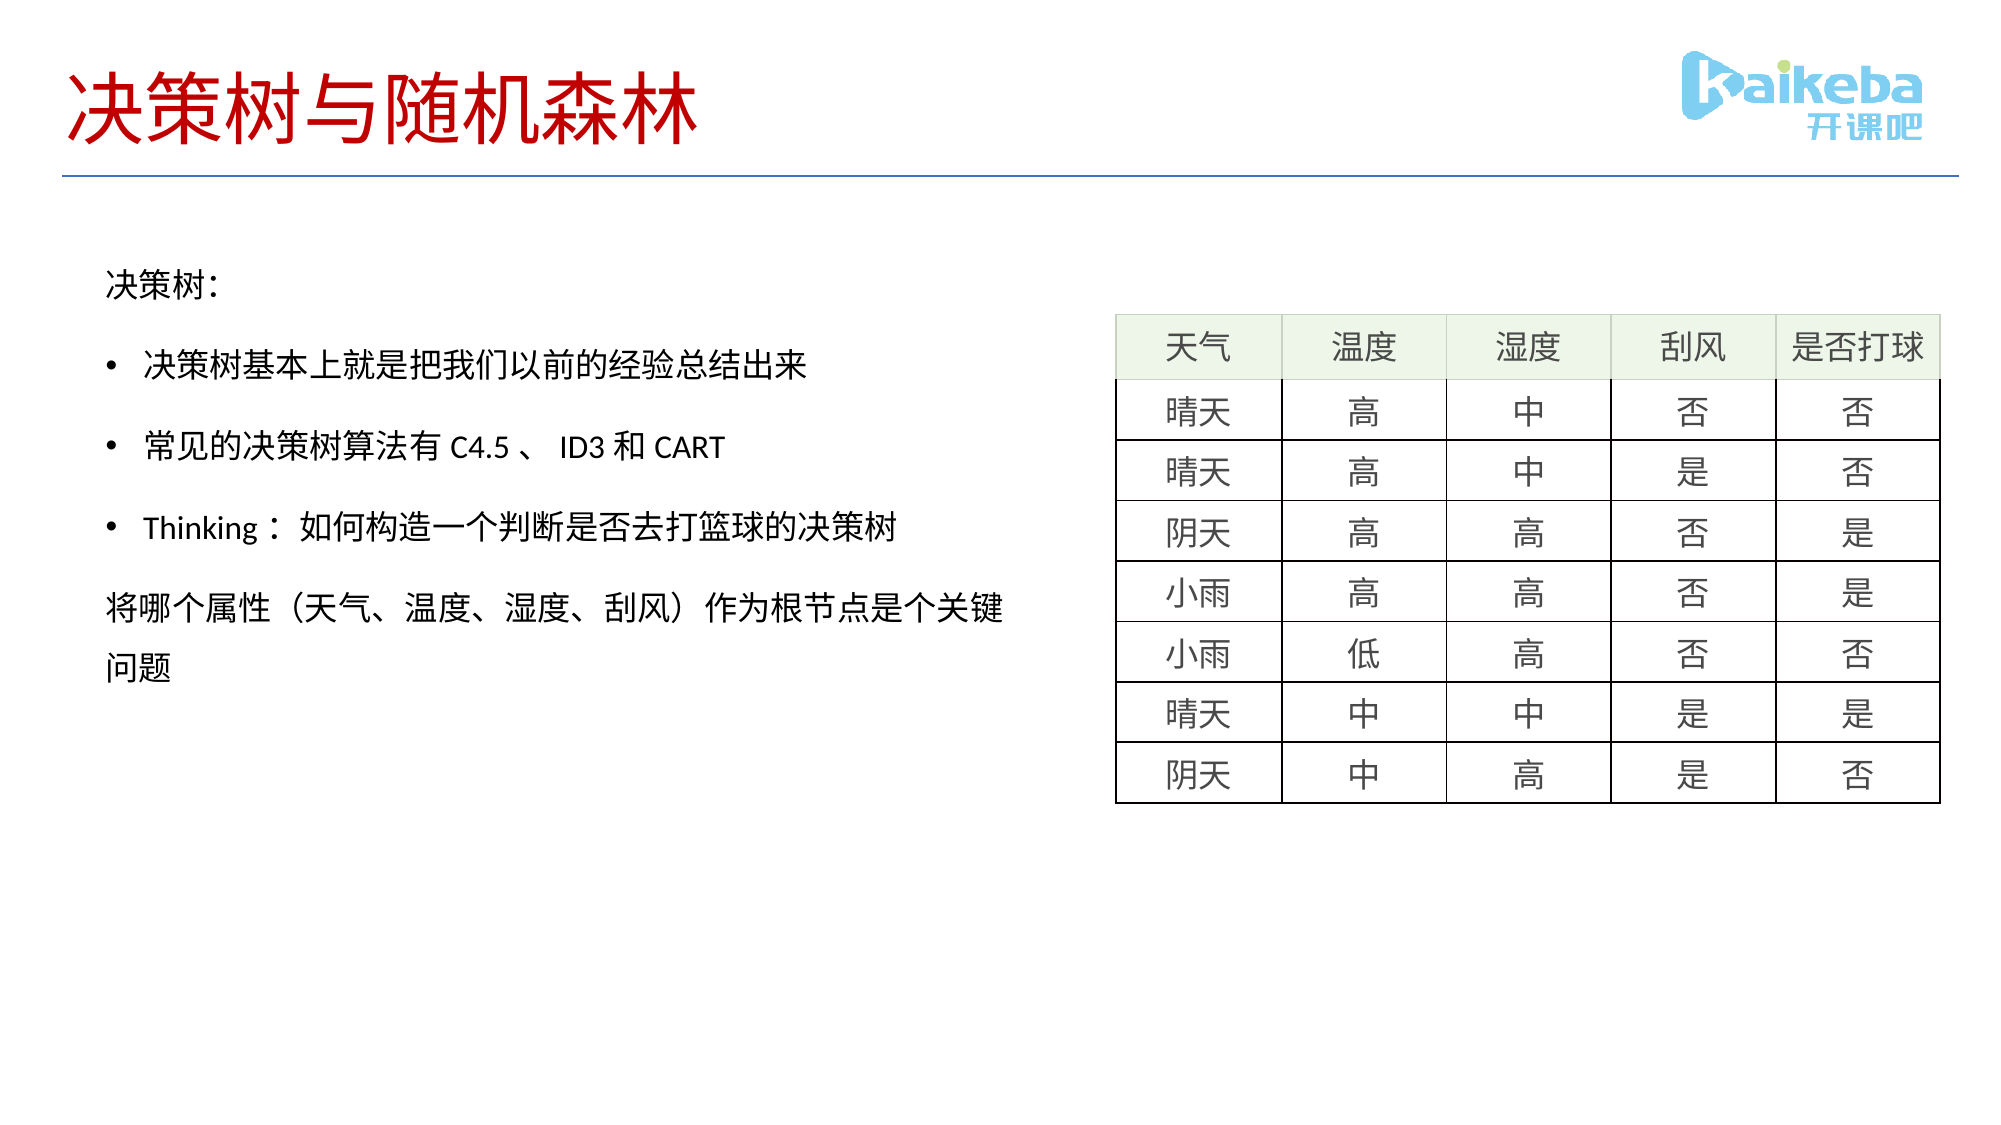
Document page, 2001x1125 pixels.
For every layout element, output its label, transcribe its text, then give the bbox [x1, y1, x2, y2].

table_cell 晴天 [1117, 441, 1281, 500]
table_cell 1 [1653, 21, 1950, 167]
table_cell 高 [1447, 622, 1610, 681]
table_cell 小雨 [1117, 622, 1281, 681]
table_cell 否 [1612, 501, 1775, 560]
table_cell 是 [1777, 562, 1939, 621]
table_cell 中 [1283, 743, 1446, 802]
title 决策树与随机森林 [57, 59, 1728, 167]
table_cell 否 [1777, 743, 1939, 802]
table_cell 否 [1777, 380, 1939, 439]
table_cell 否 [1777, 622, 1939, 681]
table_cell 晴天 [1117, 380, 1281, 439]
table_cell 阴天 [1117, 501, 1281, 560]
table_header 天气 [1117, 315, 1281, 379]
table_header 刮风 [1612, 315, 1775, 379]
table_header 湿度 [1447, 315, 1610, 379]
table_cell 高 [1283, 380, 1446, 439]
table_cell 否 [1612, 562, 1775, 621]
table_cell 高 [1447, 501, 1610, 560]
table_cell 中 [1447, 683, 1610, 741]
table_cell 高 [1283, 501, 1446, 560]
table_cell 否 [1612, 380, 1775, 439]
table_cell 高 [1283, 562, 1446, 621]
table_cell 中 [1283, 683, 1446, 741]
table_cell 中 [1447, 380, 1610, 439]
text_box 决策树： 决策树基本上就是把我们以前的经验总结出来 常见的决策树算法有C4.5、ID3和CART Thinking：如何构造一个判断是否去打篮球的决策树 将哪个属性（天气、温度、湿度、刮风）作为根节点是个关键问题 [98, 236, 1043, 927]
table_cell 是 [1777, 501, 1939, 560]
table_header 是否打球 [1777, 315, 1939, 379]
table_cell 是 [1612, 683, 1775, 741]
table_cell 高 [1447, 562, 1610, 621]
table_cell 低 [1283, 622, 1446, 681]
table_cell 小雨 [1117, 562, 1281, 621]
table_cell 是 [1777, 683, 1939, 741]
table_cell 是 [1612, 441, 1775, 500]
table_cell 高 [1447, 743, 1610, 802]
table_cell 否 [1612, 622, 1775, 681]
table_cell 高 [1283, 441, 1446, 500]
table_cell 中 [1447, 441, 1610, 500]
table_cell 是 [1612, 743, 1775, 802]
table_cell 晴天 [1117, 683, 1281, 741]
table_cell 否 [1777, 441, 1939, 500]
table_cell 阴天 [1117, 743, 1281, 802]
table_header 温度 [1283, 315, 1446, 379]
